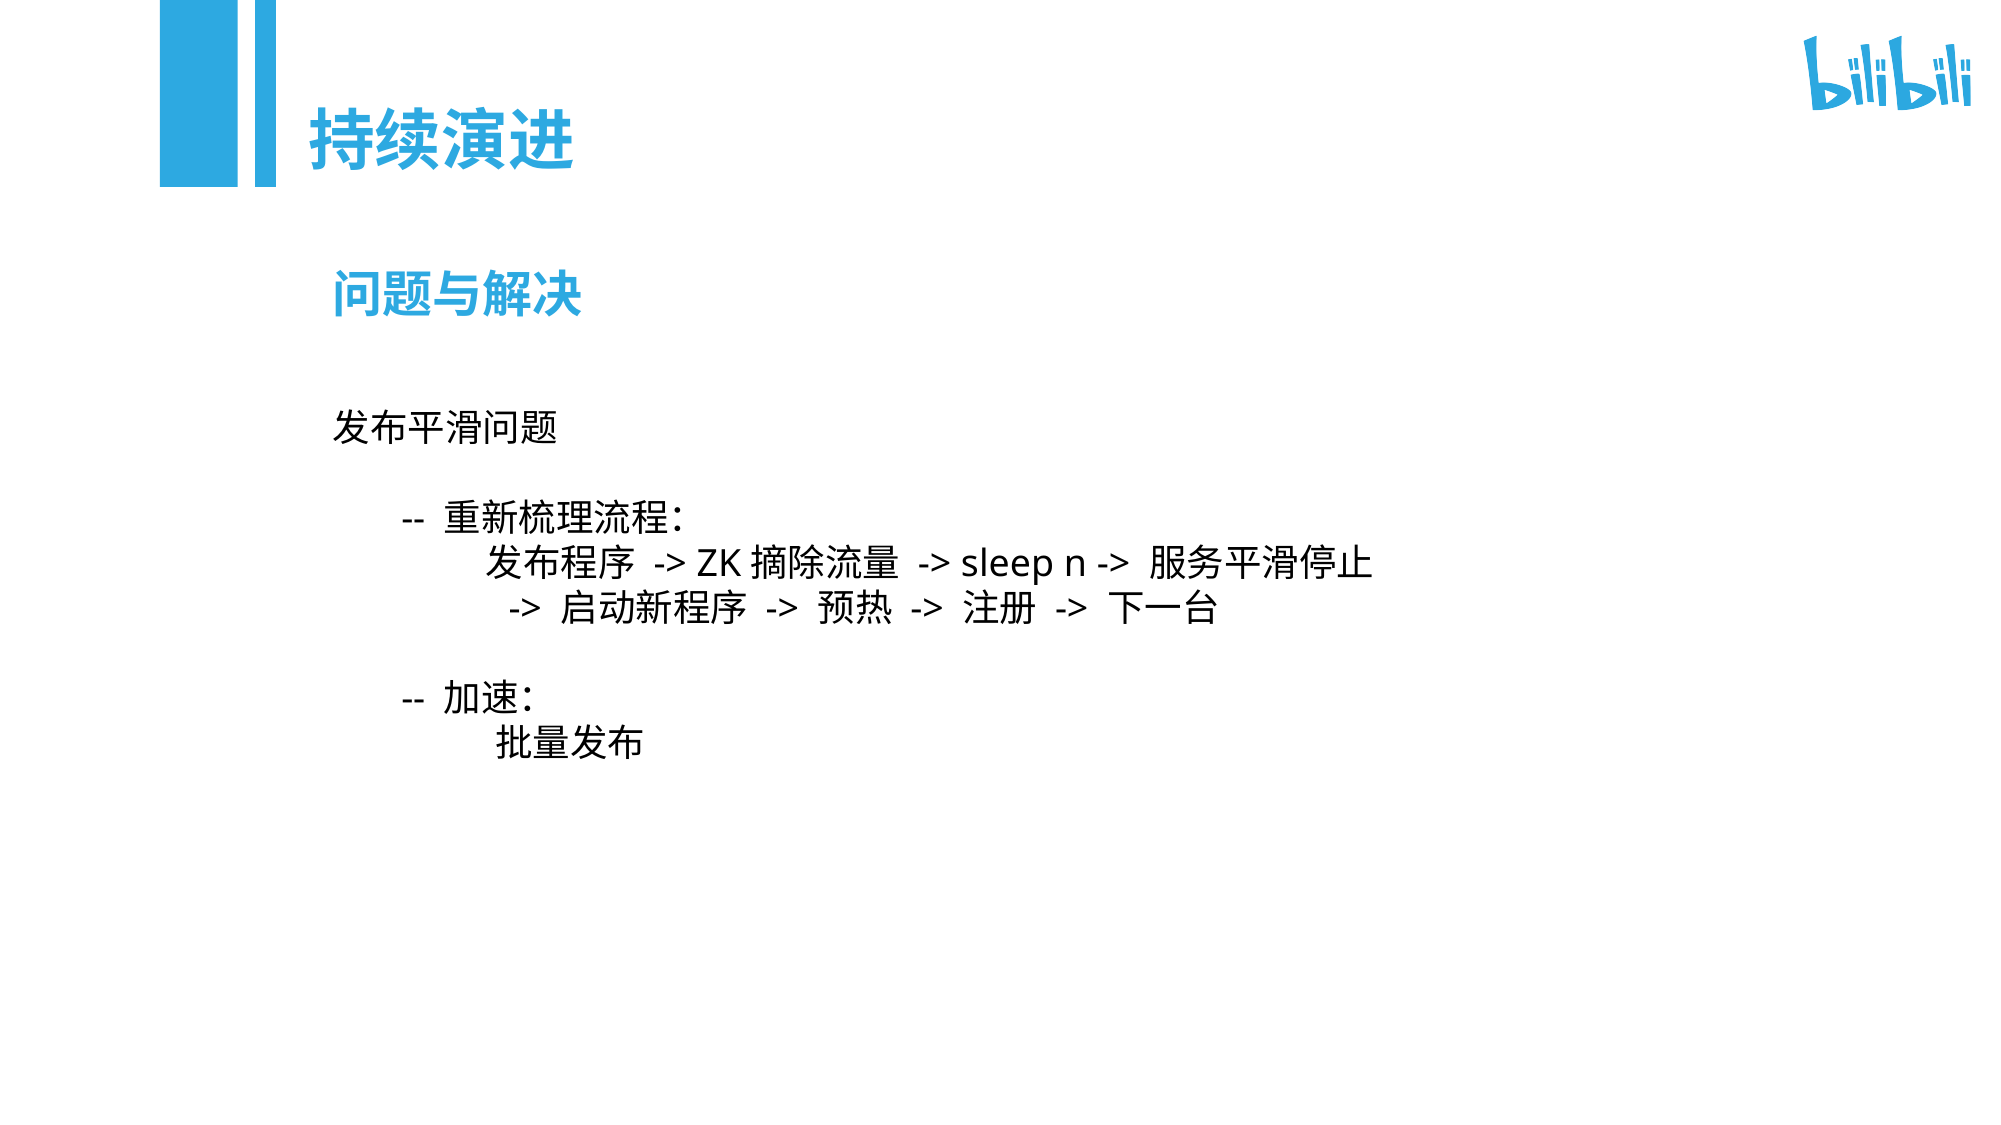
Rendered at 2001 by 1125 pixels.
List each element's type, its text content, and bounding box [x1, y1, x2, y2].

picture [1787, 20, 1971, 115]
text_box 发布平滑问题 -- 重新梳理流程： 发布程序 -> ZK摘除流量 -> sleep n -> 服务平滑停止 -> 启动新程序 -> 预热 -> 注册 -> 下一台 -- 加速： 批量发布 [318, 396, 1885, 771]
text_box [159, 0, 238, 187]
text_box 问题与解决 [318, 194, 1788, 330]
text_box 持续演进 [293, 90, 1161, 186]
text_box [255, 0, 276, 187]
